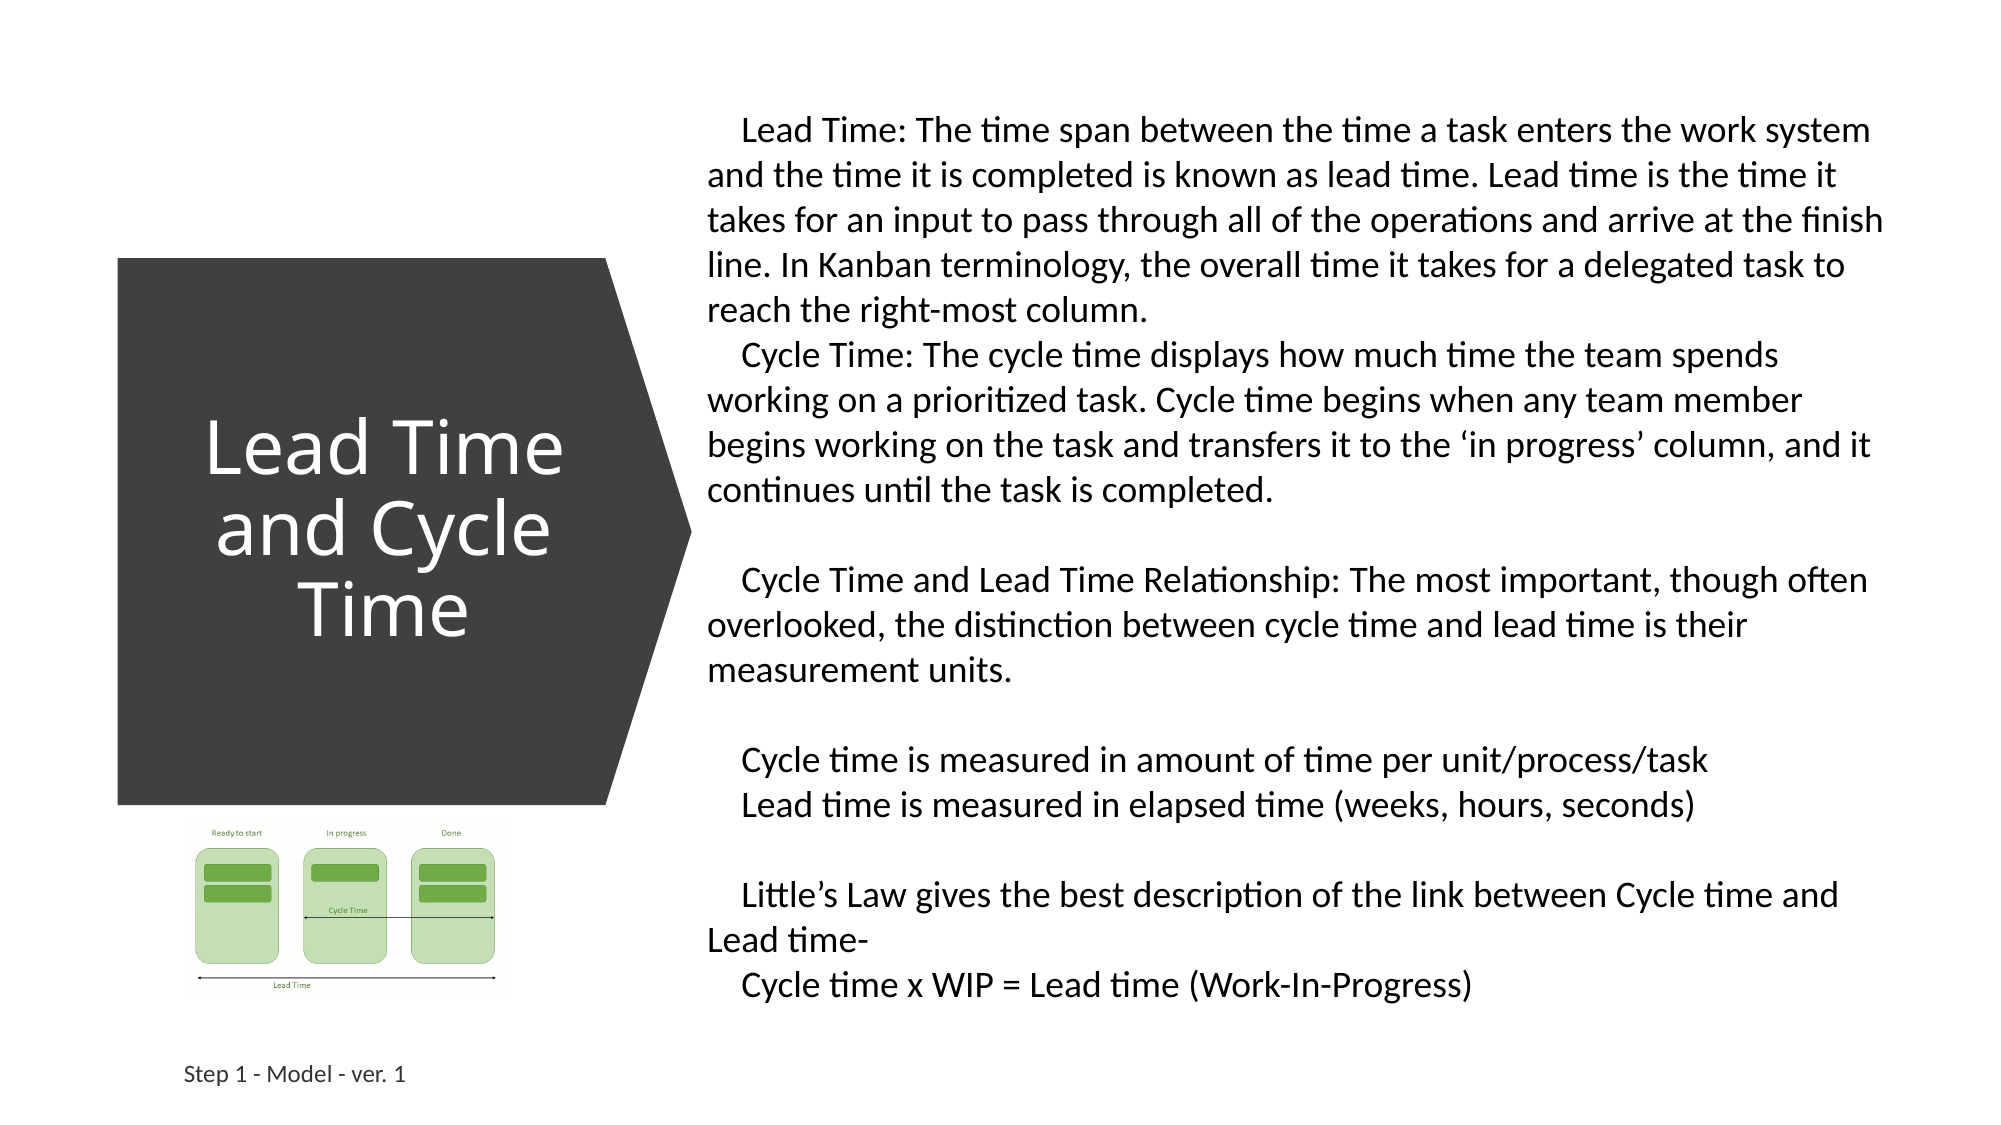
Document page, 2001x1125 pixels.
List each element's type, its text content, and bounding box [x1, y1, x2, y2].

picture [183, 820, 508, 1000]
title Lead Time and Cycle Time [168, 322, 601, 741]
text_box [116, 257, 692, 807]
text_box Lead Time: The time span between the time a task enters the work system and the time it is completed is known as lead time. Lead time is the time it takes for an input to pass through all of the operations and arrive at the finish line. In Kanban terminology, the overall time it takes for a delegated task to reach the right-most column. Cycle Time: The cycle time displays how much time the team spends working on a prioritized task. Cycle time begins when any team member begins working on the task and transfers it to the ‘in progress’ column, and it continues until the task is completed. Cycle Time and Lead Time Relationship: The most important, though often overlooked, the distinction between cycle time and lead time is their measurement units. Cycle time is measured in amount of time per unit/process/task Lead time is measured in elapsed time (weeks, hours, seconds) Little’s Law gives the best description of the link between Cycle time and Lead time- Cycle time x WIP = Lead time (Work-In-Progress) [692, 97, 1925, 1013]
footer Step 1 - Model - ver. 1 [168, 1042, 1188, 1103]
